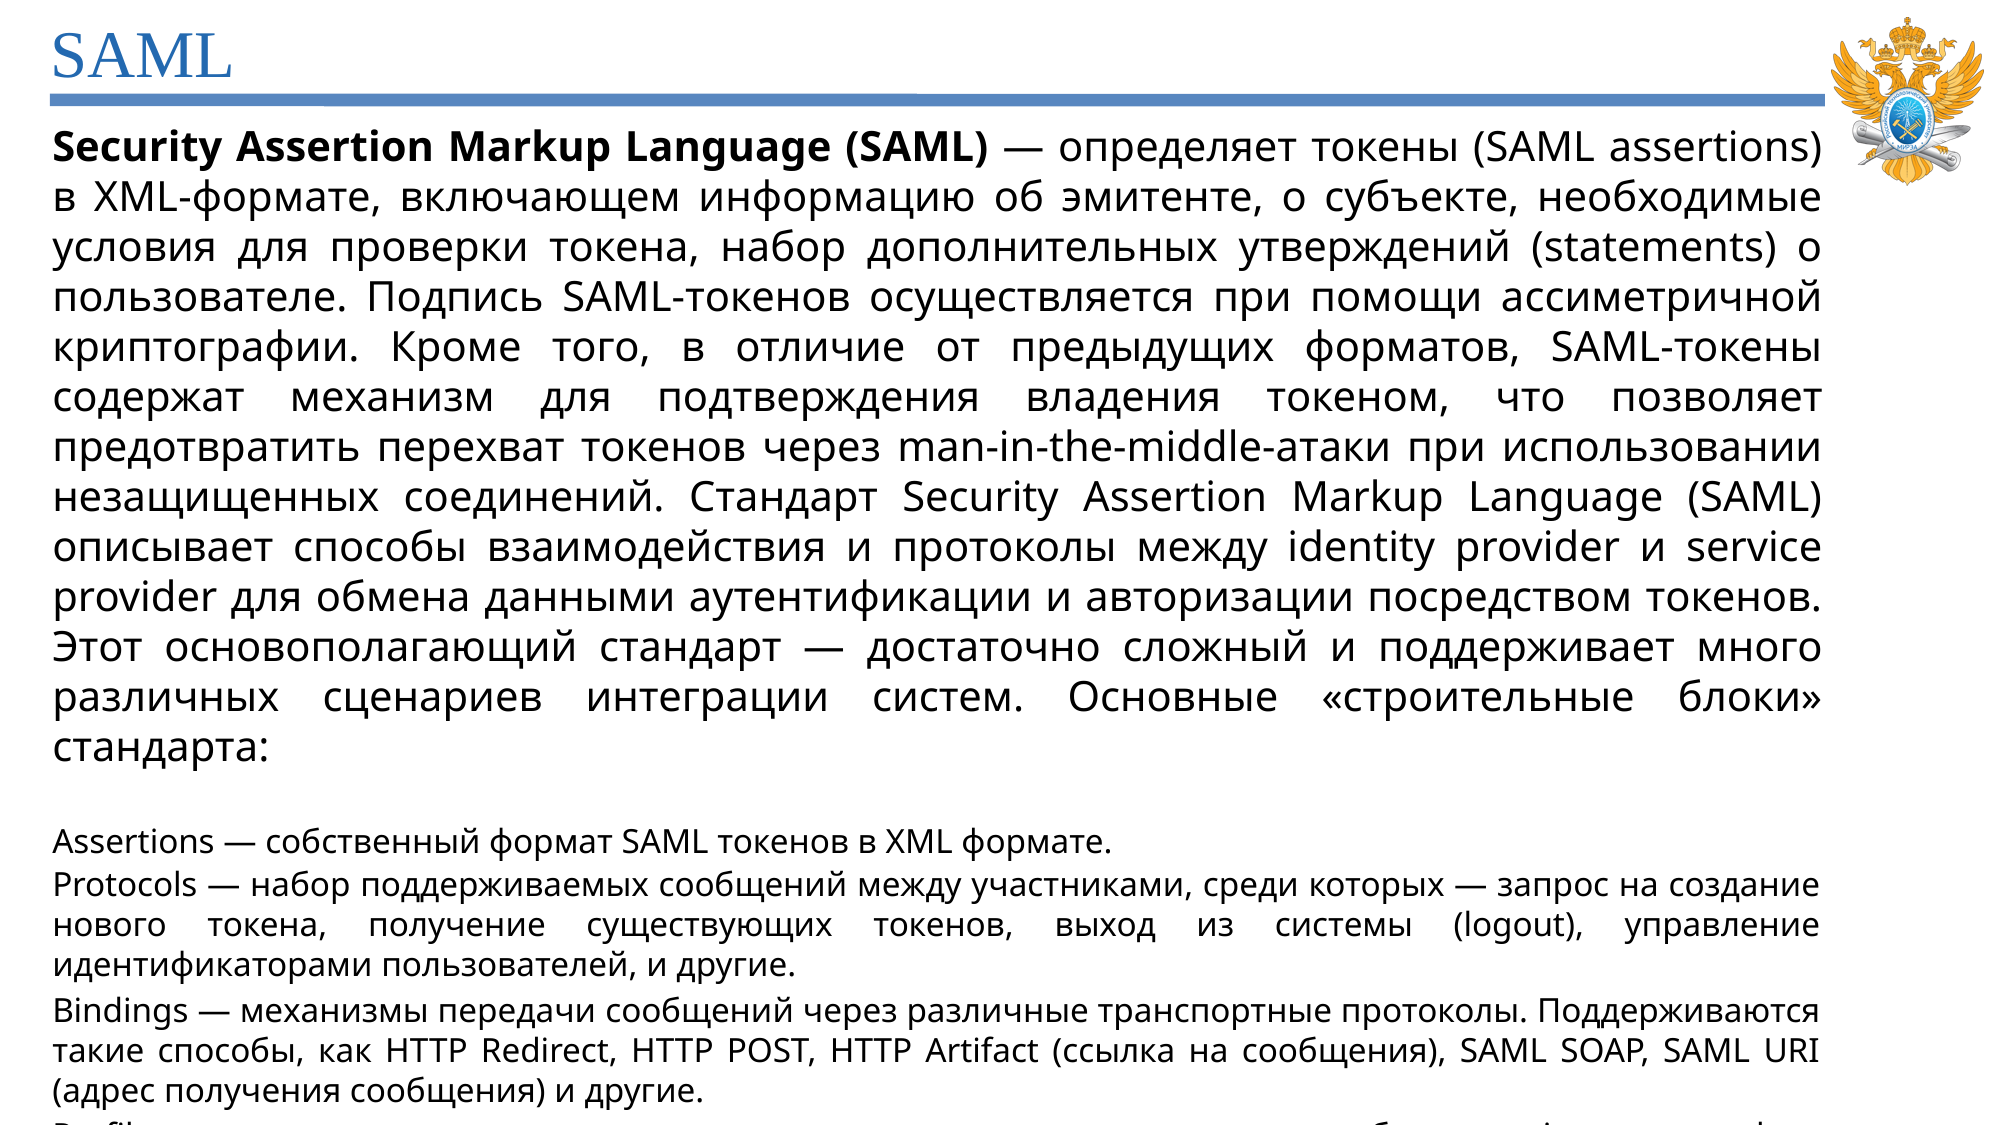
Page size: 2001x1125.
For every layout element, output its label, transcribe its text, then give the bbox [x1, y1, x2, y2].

text_box SAML [50, 10, 1425, 89]
picture [1824, 13, 1989, 188]
text_box Security Assertion Markup Language (SAML) — определяет токены (SAML assertions) в XML-формате, включающем информацию об эмитенте, о субъекте, необходимые условия для проверки токена, набор дополнительных утверждений (statements) о пользователе. Подпись SAML-токенов осуществляется при помощи ассиметричной криптографии. Кроме того, в отличие от предыдущих форматов, SAML-токены содержат механизм для подтверждения владения токеном, что позволяет предотвратить перехват токенов через man-in-the-middle-атаки при использовании незащищенных соединений. Стандарт Security Assertion Markup Language (SAML) описывает способы взаимодействия и протоколы между identity provider и service provider для обмена данными аутентификации и авторизации посредством токенов. Этот основополагающий стандарт — достаточно сложный и поддерживает много различных сценариев интеграции систем. Основные «строительные блоки» стандарта: Assertions — собственный формат SAML токенов в XML формате. Protocols — набор поддерживаемых сообщений между участниками, среди которых — запрос на создание нового токена, получение существующих токенов, выход из системы (logout), управление идентификаторами пользователей, и другие. Bindings — механизмы передачи сообщений через различные транспортные протоколы. Поддерживаются такие способы, как HTTP Redirect, HTTP POST, HTTP Artifact (ссылка на сообщения), SAML SOAP, SAML URI (адрес получения сообщения) и другие. Profiles — типичные сценарии использования стандарта, определяющие набор assertions, protocols и bindings необходимых для их реализации, что позволяет достичь лучшей совместимости. Web Browser SSO — один из примеров таких профилей. [37, 112, 1838, 1125]
